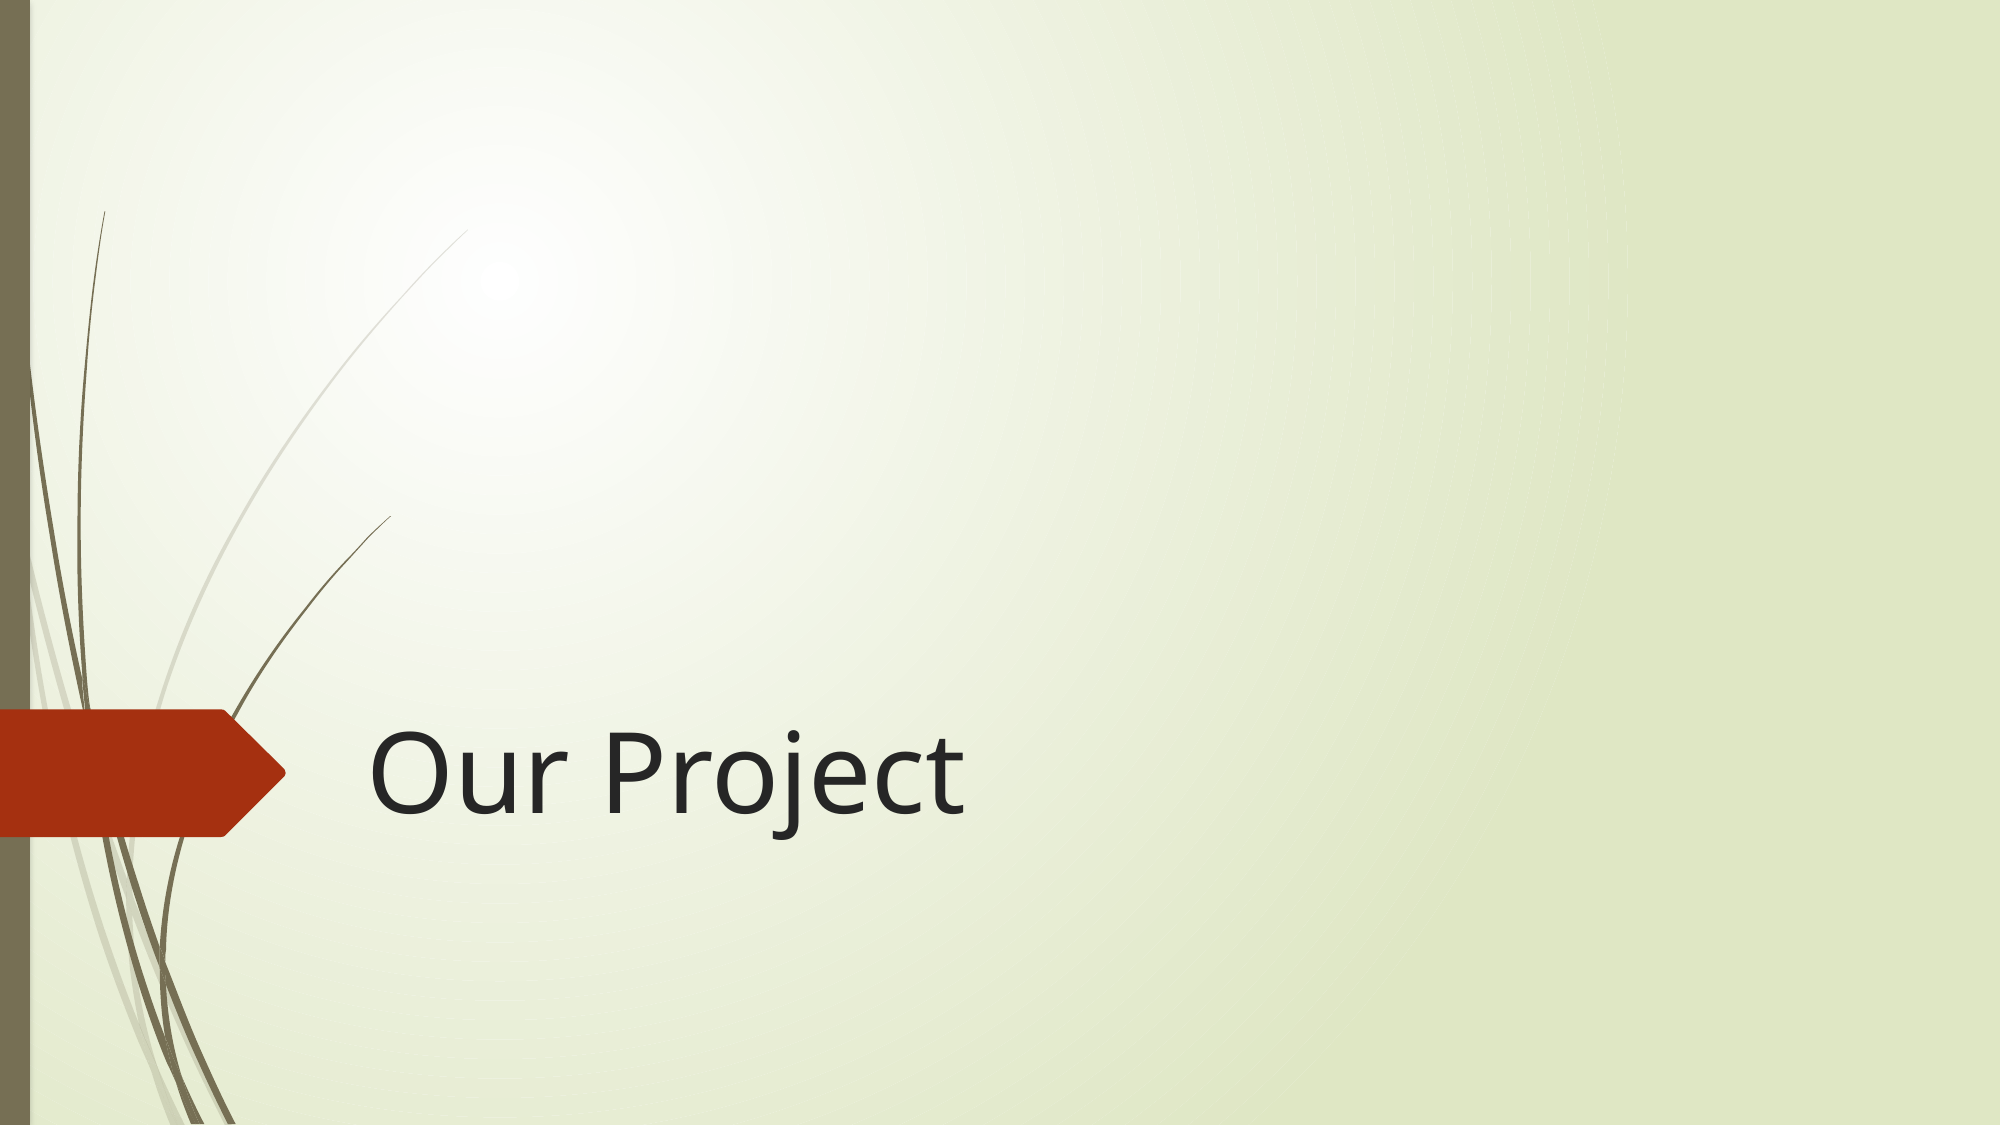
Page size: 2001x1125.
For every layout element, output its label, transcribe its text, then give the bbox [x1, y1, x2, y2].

title Our Project [351, 472, 1814, 844]
